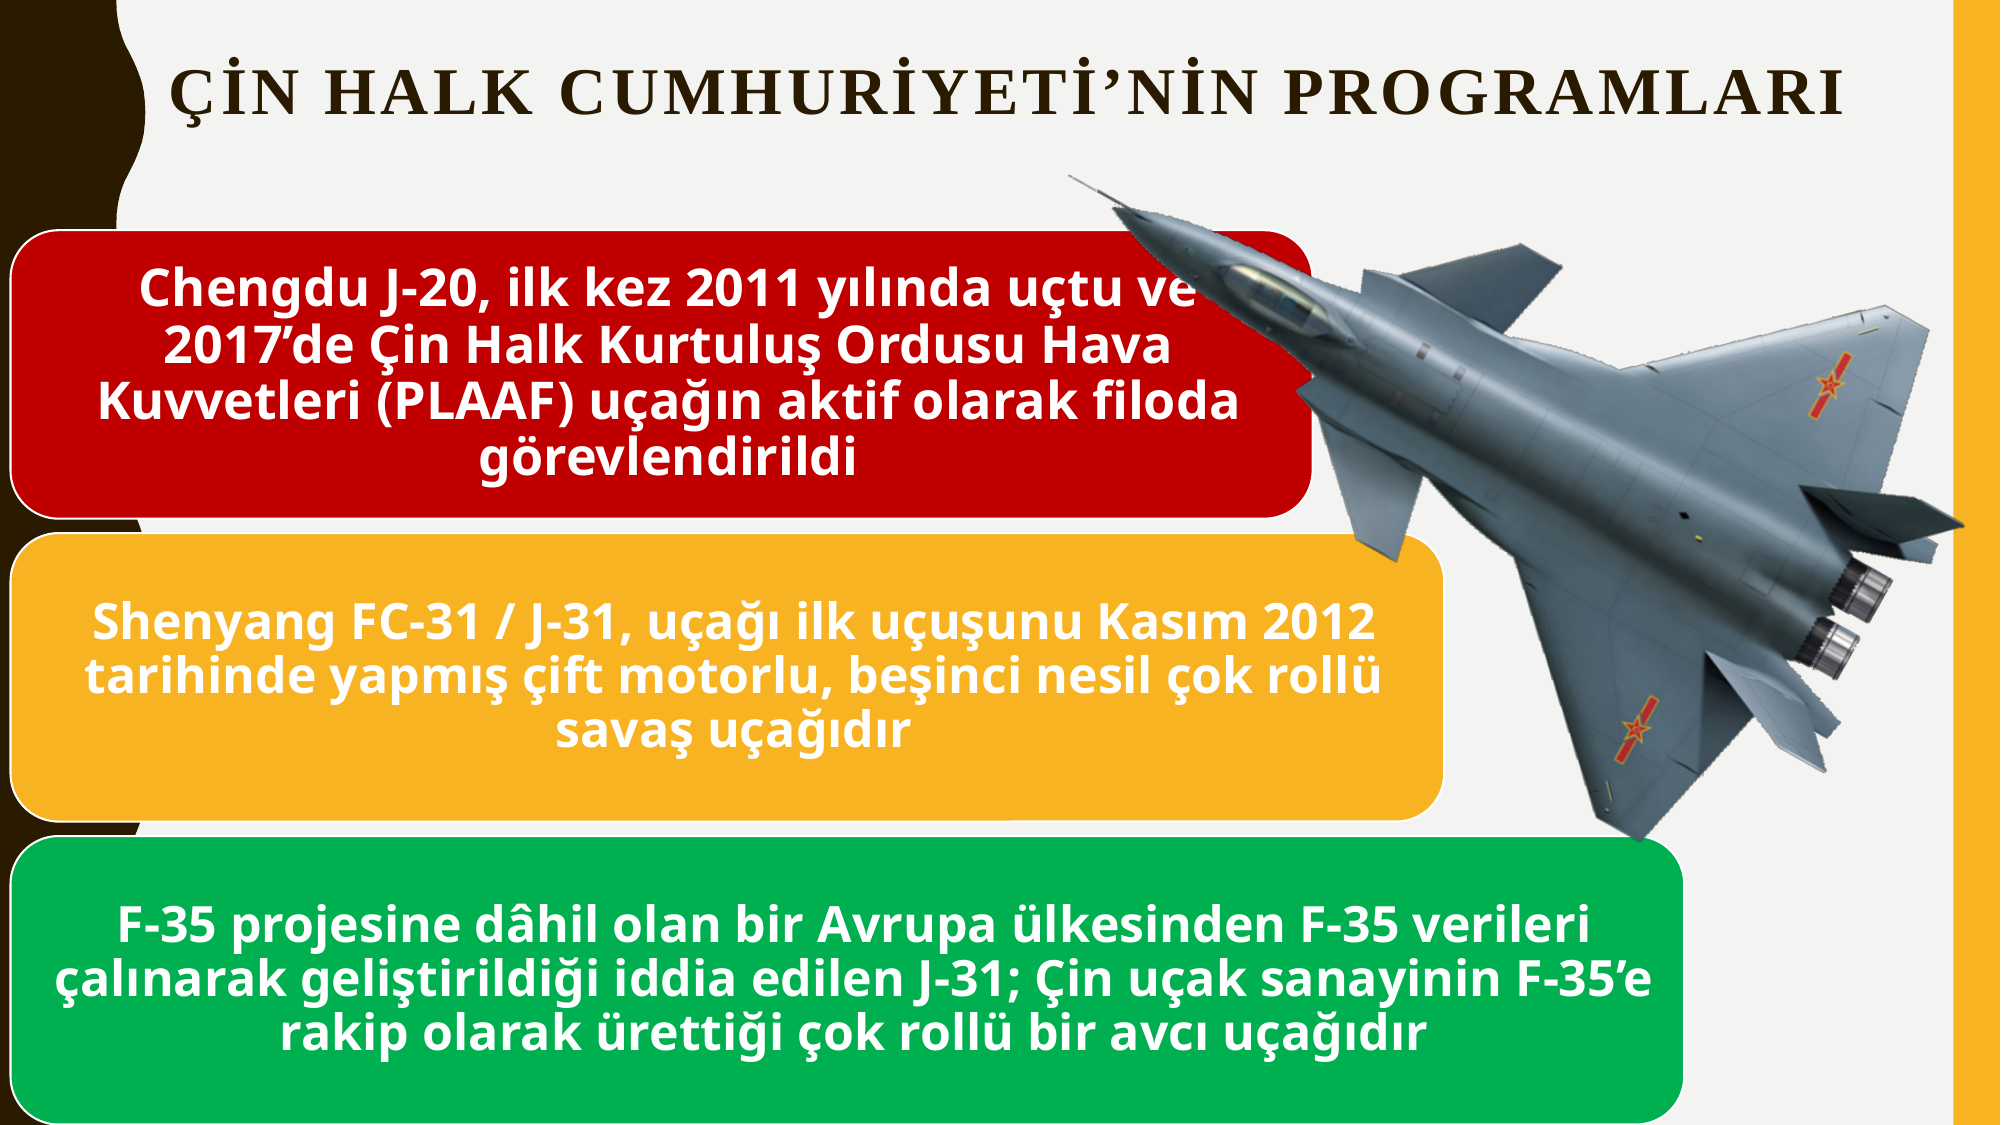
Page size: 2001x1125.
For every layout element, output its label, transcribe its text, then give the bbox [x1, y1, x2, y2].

picture [988, 0, 2000, 793]
title Çin Halk Cumhuriyeti’nin Programları [81, 0, 1146, 229]
title Çin Halk Cumhuriyeti’nin Programları [1403, 0, 1939, 94]
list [0, 229, 1838, 1125]
